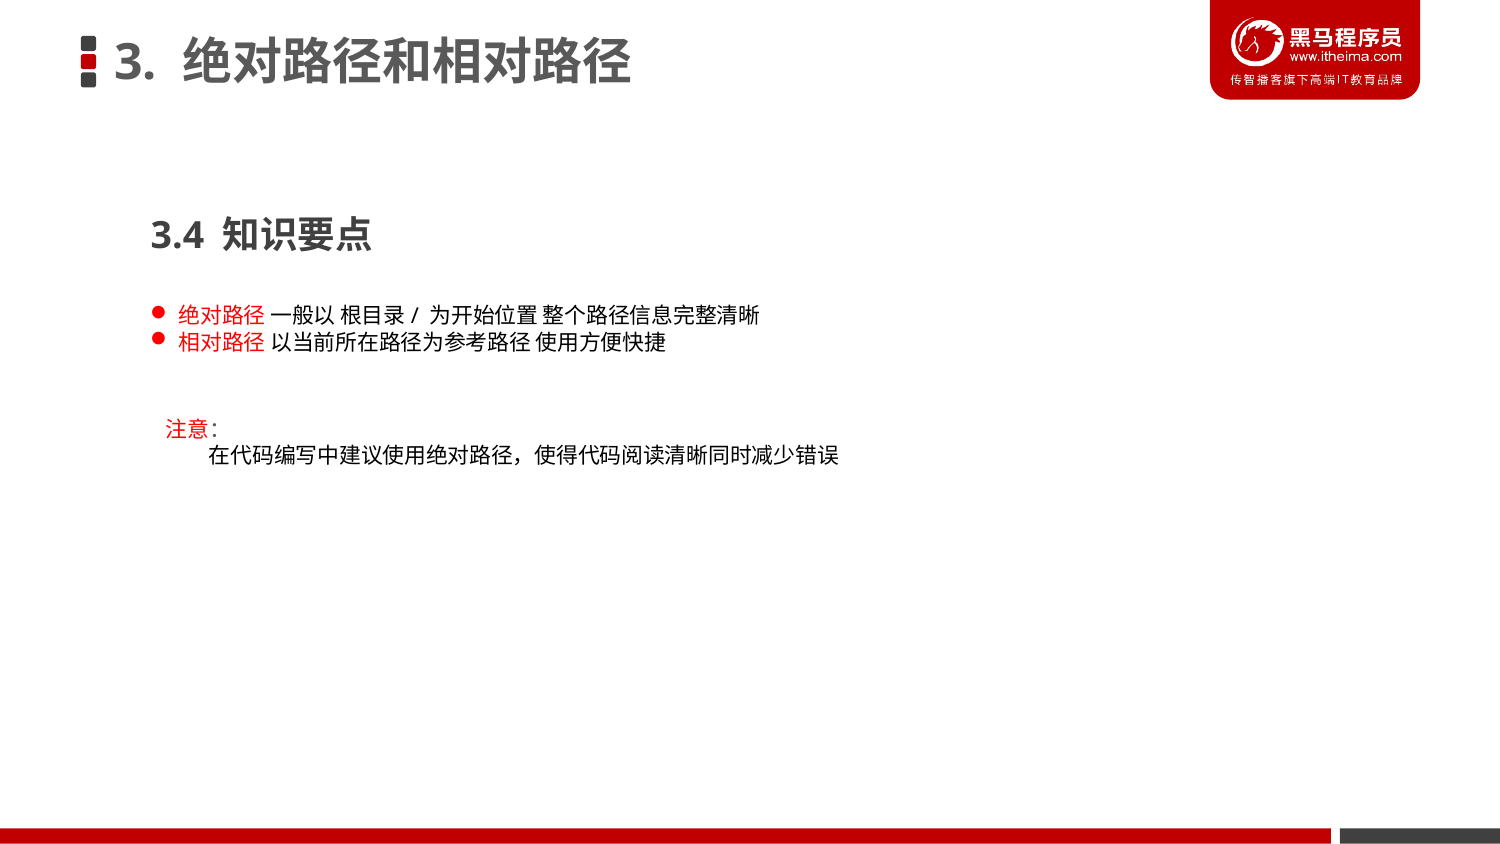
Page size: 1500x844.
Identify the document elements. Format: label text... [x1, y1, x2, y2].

text_box 注意： 在代码编写中建议使用绝对路径，使得代码阅读清晰同时减少错误 [151, 408, 855, 476]
text_box 3.4 知识要点 [135, 180, 713, 264]
picture [1212, 8, 1421, 94]
text_box 绝对路径 一般以 根目录/ 为开始位置 整个路径信息完整清晰 相对路径 以当前所在路径为参考路径 使用方便快捷 [135, 294, 1223, 362]
text_box 3. 绝对路径和相对路径 [103, 0, 987, 130]
